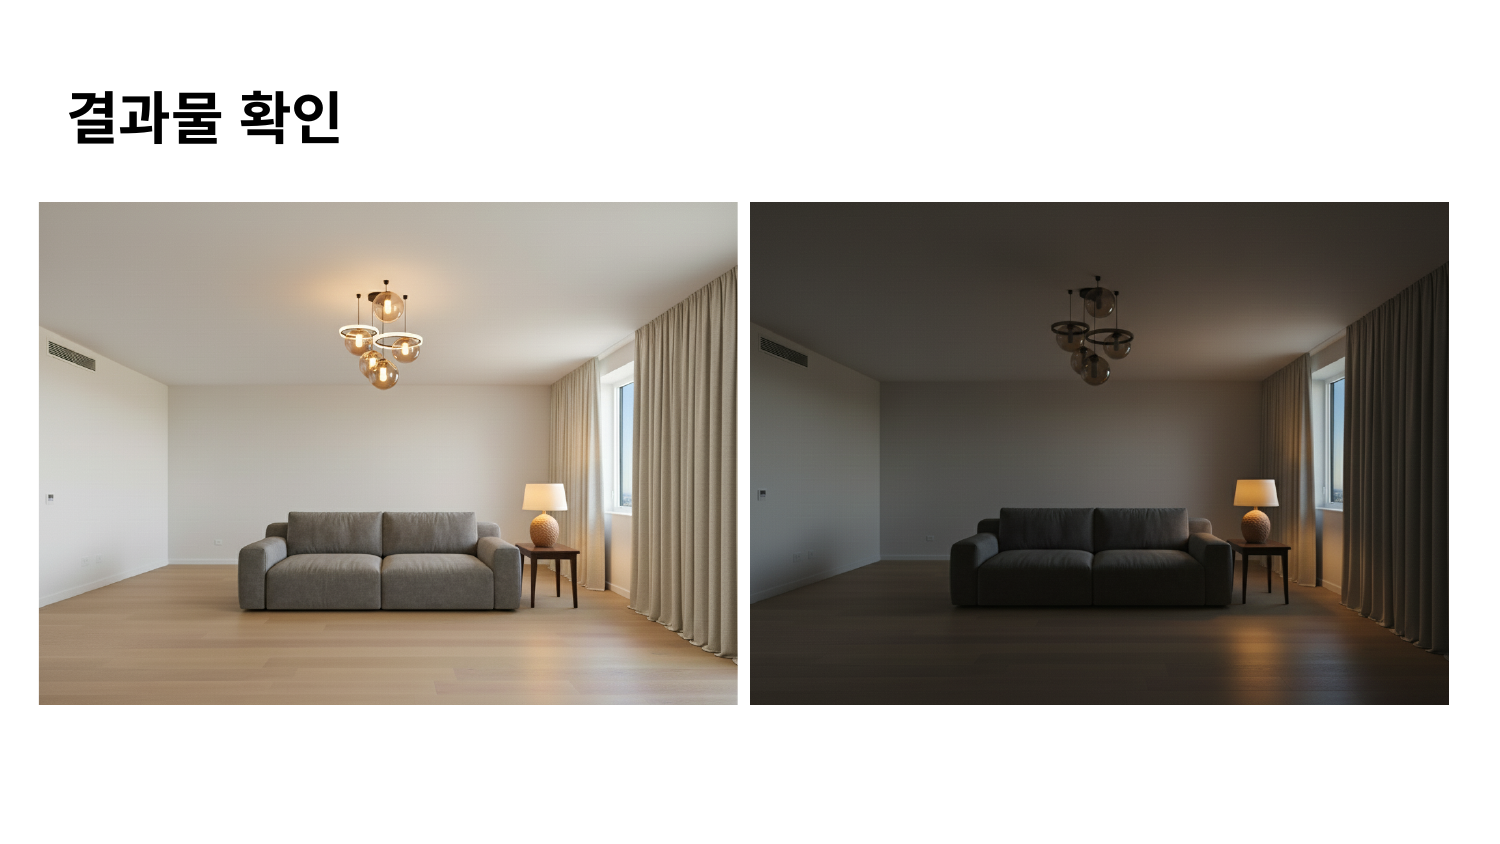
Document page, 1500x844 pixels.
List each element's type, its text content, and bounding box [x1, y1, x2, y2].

picture [38, 201, 738, 705]
picture [749, 201, 1450, 705]
title 결과물 확인 [51, 72, 1449, 167]
